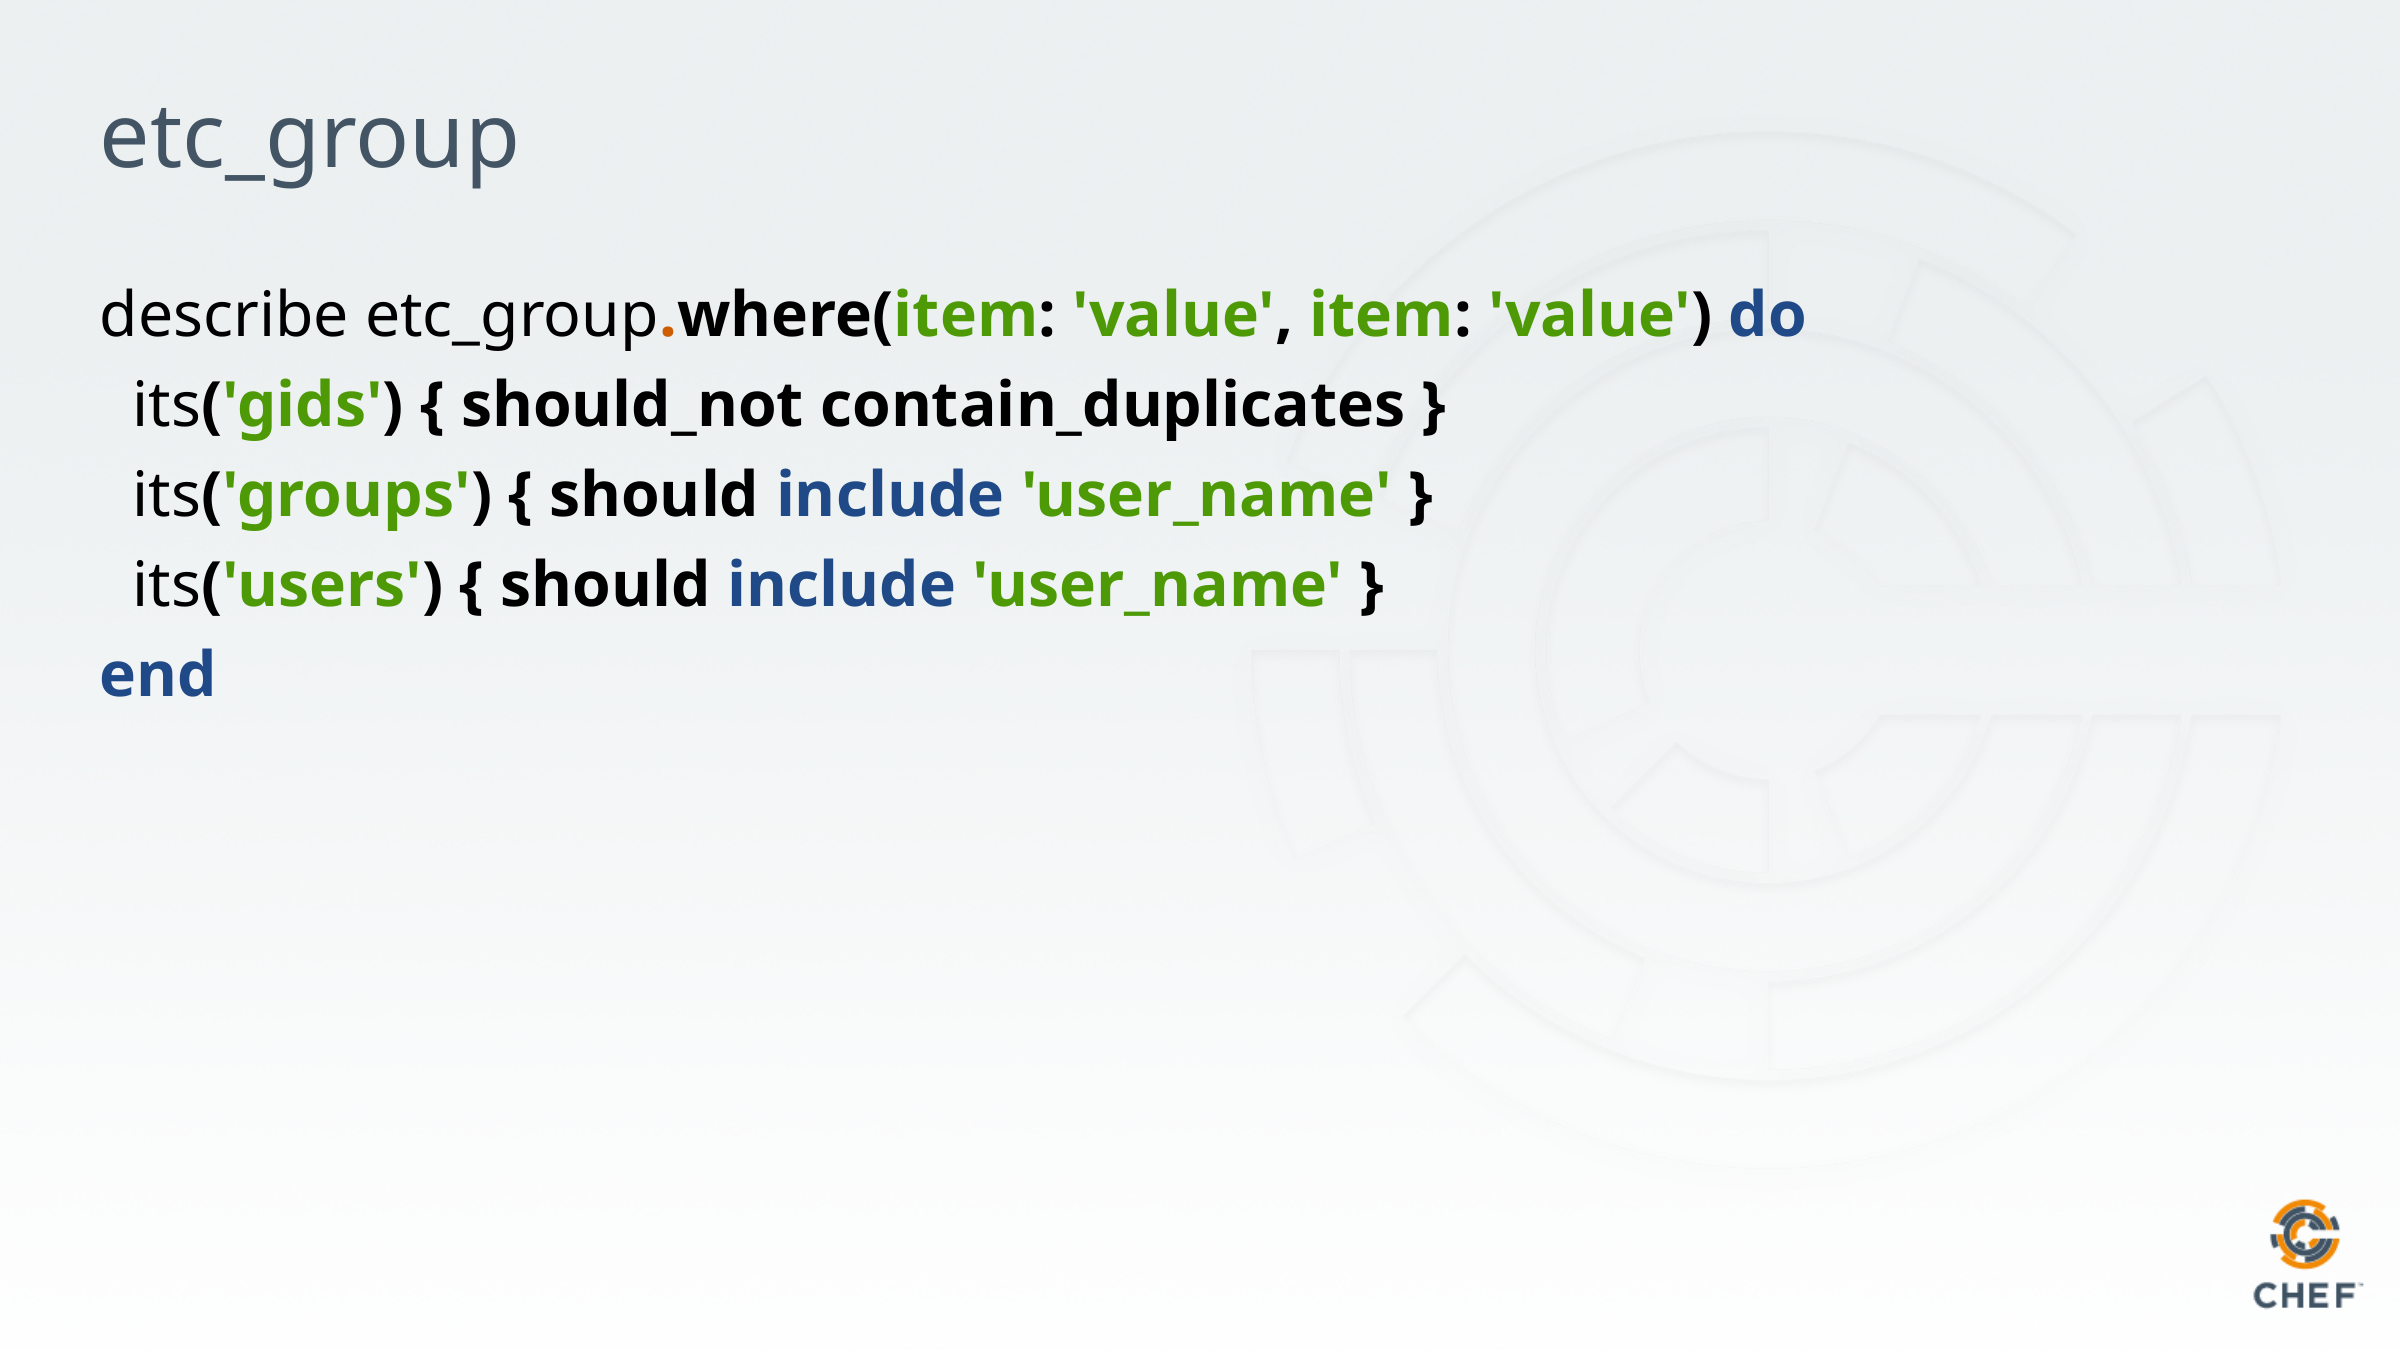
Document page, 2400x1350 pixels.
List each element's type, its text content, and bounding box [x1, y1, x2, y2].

list describe etc_group.where(item: 'value', item: 'value') do its('gids') { should_not contain_duplicates } its('groups') { should include 'user_name' } its('users') { should include 'user_name' } end [99, 274, 2300, 1064]
title etc_group [99, 90, 2300, 190]
picture [0, 0, 2400, 1350]
